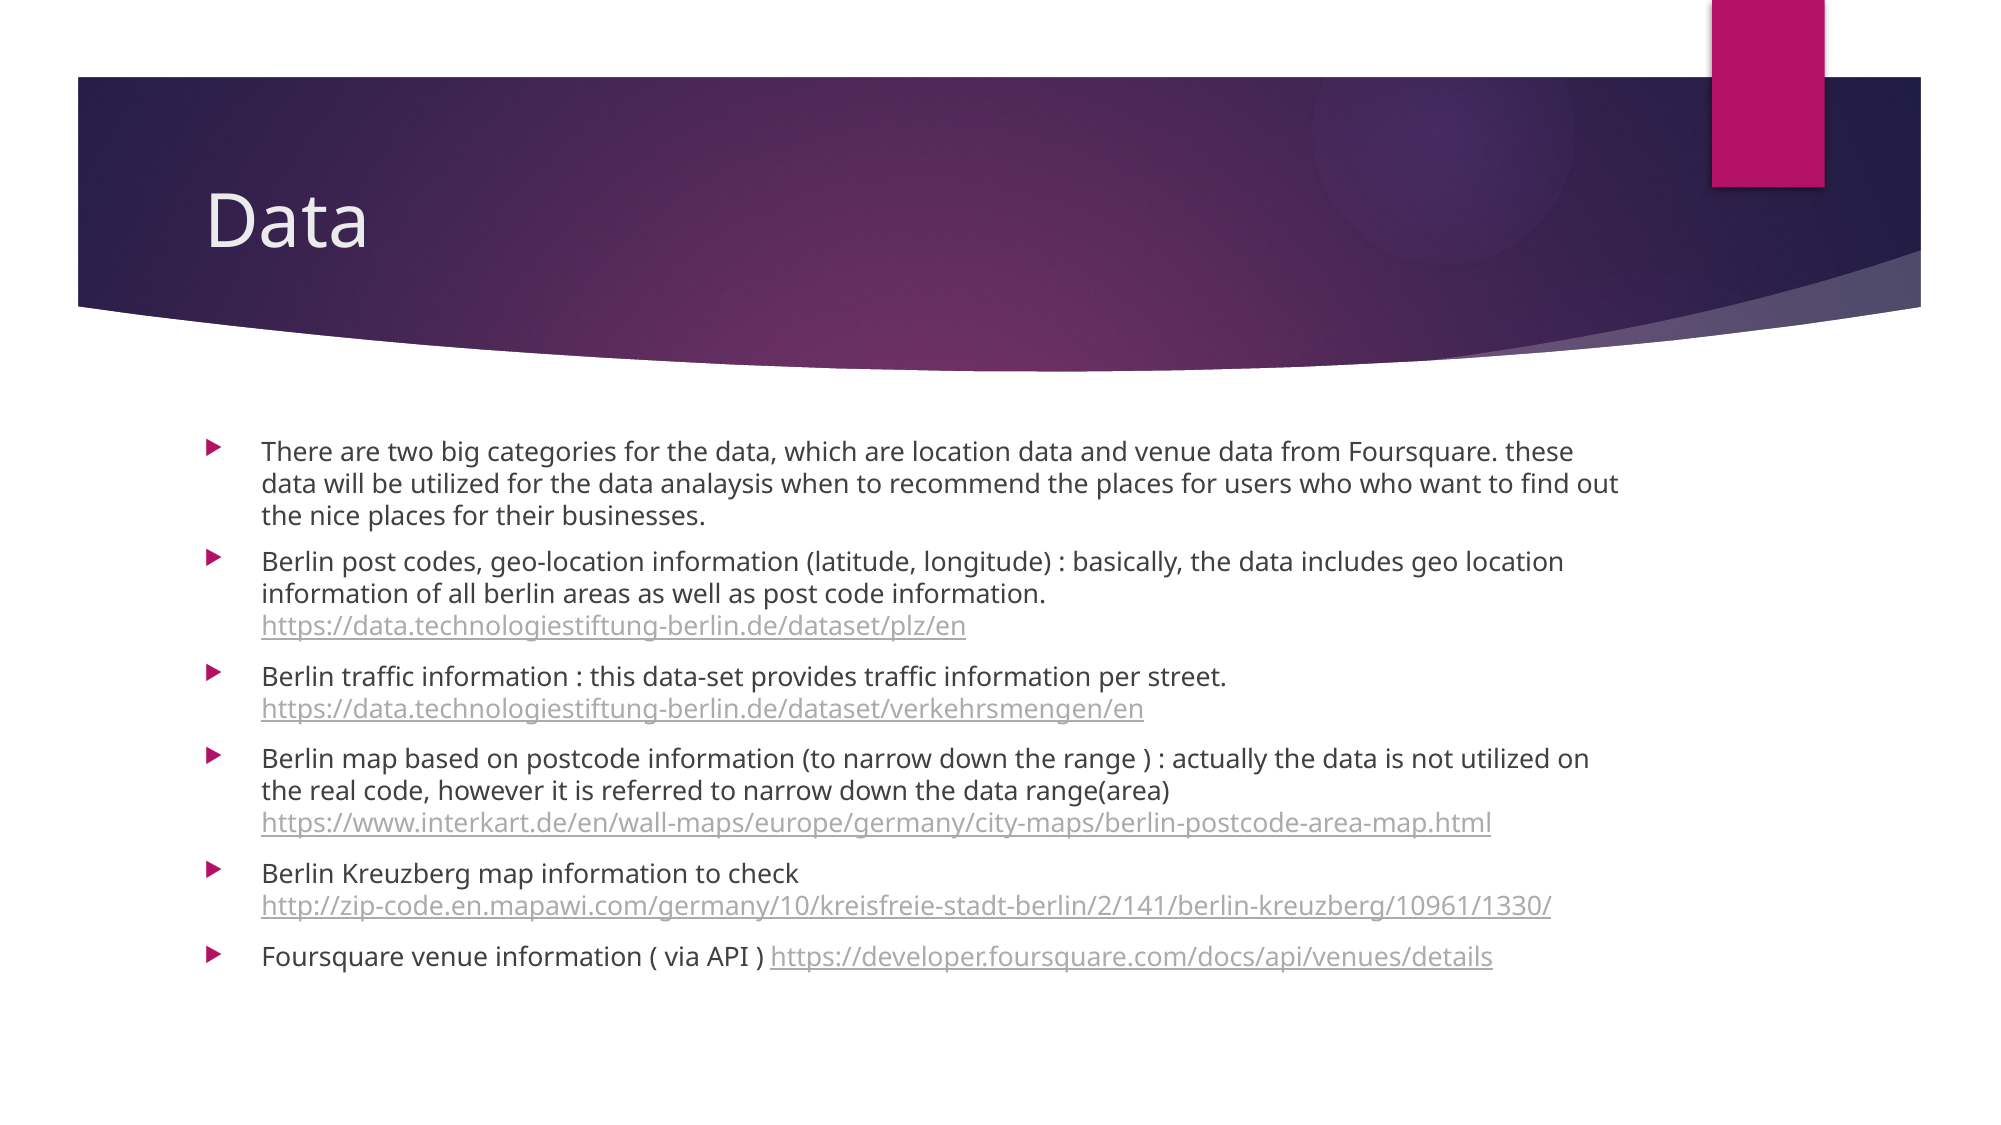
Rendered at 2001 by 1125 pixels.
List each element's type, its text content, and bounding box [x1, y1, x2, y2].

title Data [189, 159, 1627, 276]
list There are two big categories for the data, which are location data and venue data from Foursquare. these data will be utilized for the data analaysis when to recommend the places for users who who want to find out the nice places for their businesses. Berlin post codes, geo-location information (latitude, longitude) : basically, the data includes geo location information of all berlin areas as well as post code information. https://data.technologiestiftung-berlin.de/dataset/plz/en Berlin traffic information : this data-set provides traffic information per street. https://data.technologiestiftung-berlin.de/dataset/verkehrsmengen/en Berlin map based on postcode information (to narrow down the range ) : actually the data is not utilized on the real code, however it is referred to narrow down the data range(area) https://www.interkart.de/en/wall-maps/europe/germany/city-maps/berlin-postcode-area-map.html Berlin Kreuzberg map information to check http://zip-code.en.mapawi.com/germany/10/kreisfreie-stadt-berlin/2/141/berlin-kreuzberg/10961/1330/ Foursquare venue information ( via API ) https://developer.foursquare.com/docs/api/venues/details [189, 427, 1638, 988]
